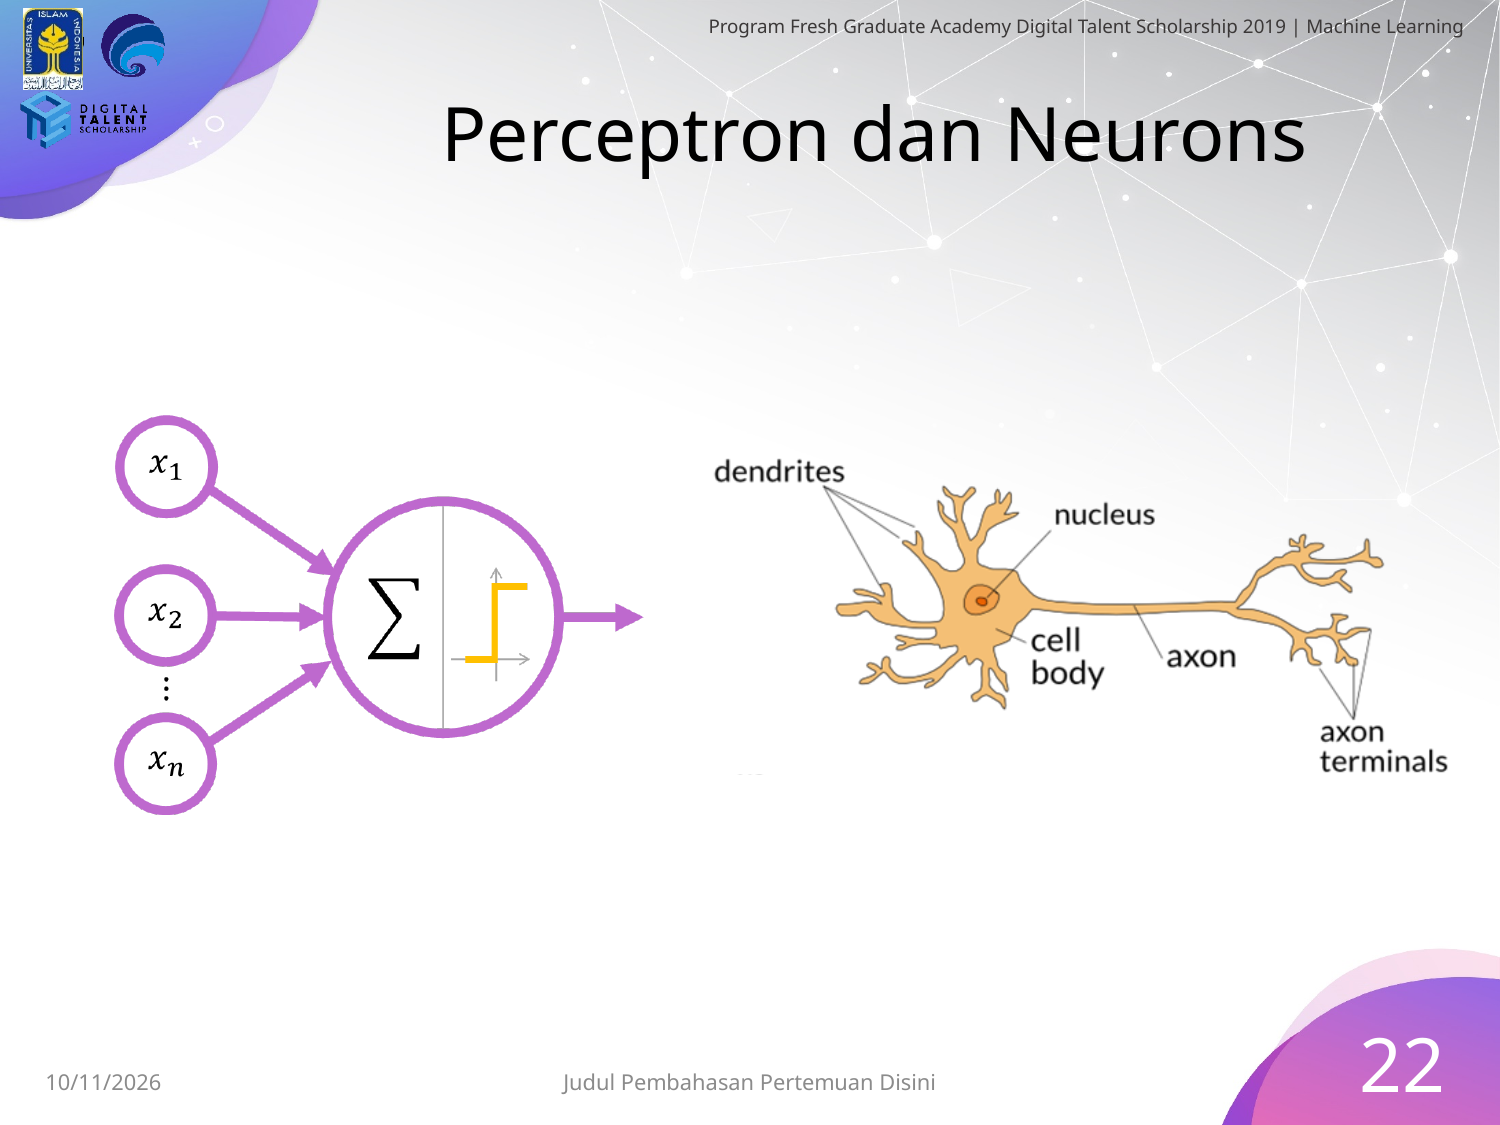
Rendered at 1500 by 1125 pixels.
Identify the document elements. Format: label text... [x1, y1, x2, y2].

picture [0, 0, 1500, 1125]
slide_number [30, 1053, 272, 1114]
title Perceptron dan Neurons [271, 67, 1478, 206]
footer Judul Pembahasan Pertemuan Disini [382, 1053, 1118, 1114]
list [114, 415, 673, 815]
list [710, 455, 1457, 775]
slide_number 22 [1327, 1023, 1478, 1114]
